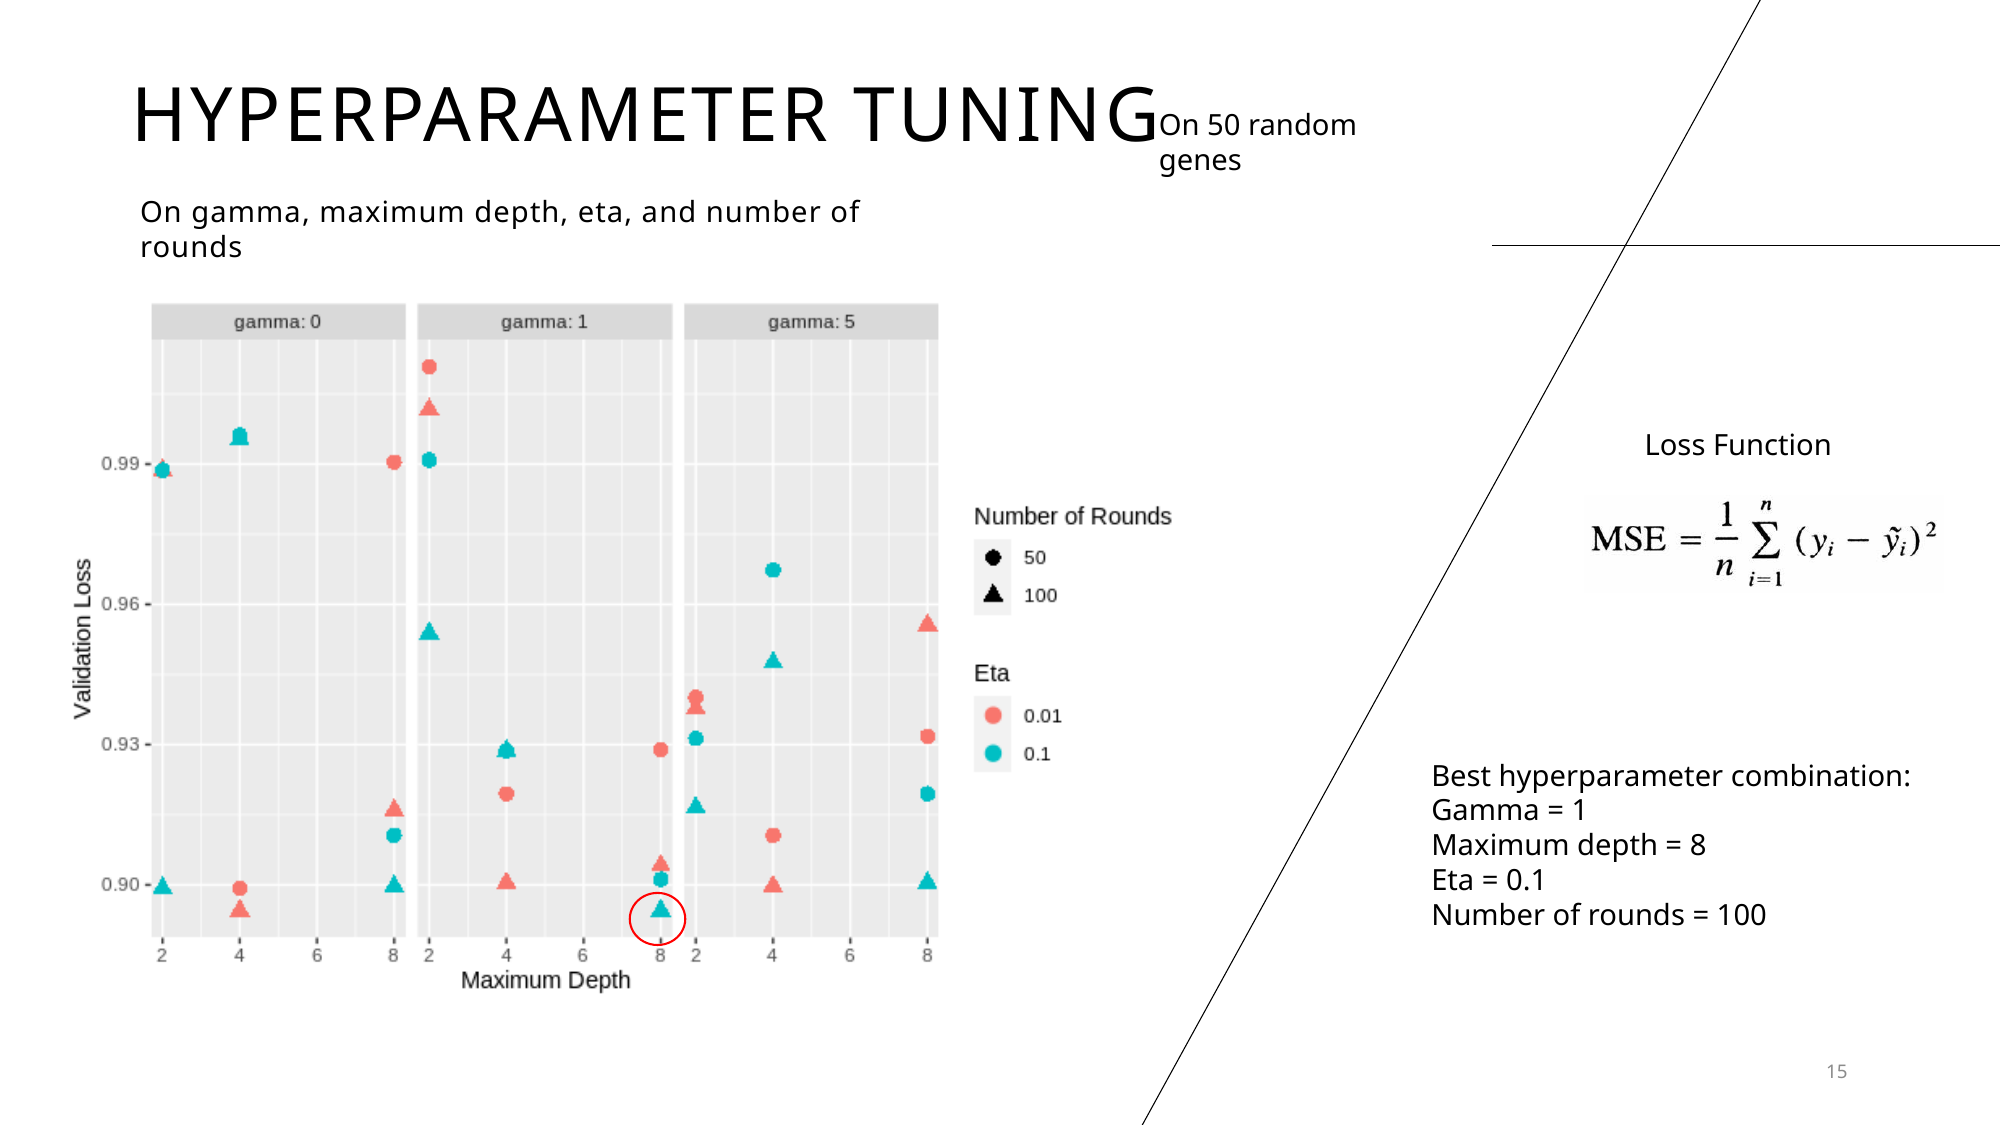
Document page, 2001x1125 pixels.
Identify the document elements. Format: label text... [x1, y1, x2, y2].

title Hyperparameter Tuning [116, 39, 1386, 166]
slide_number 15 [1412, 1042, 1863, 1103]
picture [1584, 495, 1944, 594]
text_box Loss Function [1629, 418, 1847, 469]
list On gamma, maximum depth, eta, and number of rounds [124, 186, 964, 246]
text_box Best hyperparameter combination: Gamma = 1 Maximum depth = 8 Eta = 0.1 Number of rounds = 100 [1416, 749, 1937, 939]
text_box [63, 292, 1197, 1005]
text_box On 50 random genes [1144, 98, 1453, 184]
